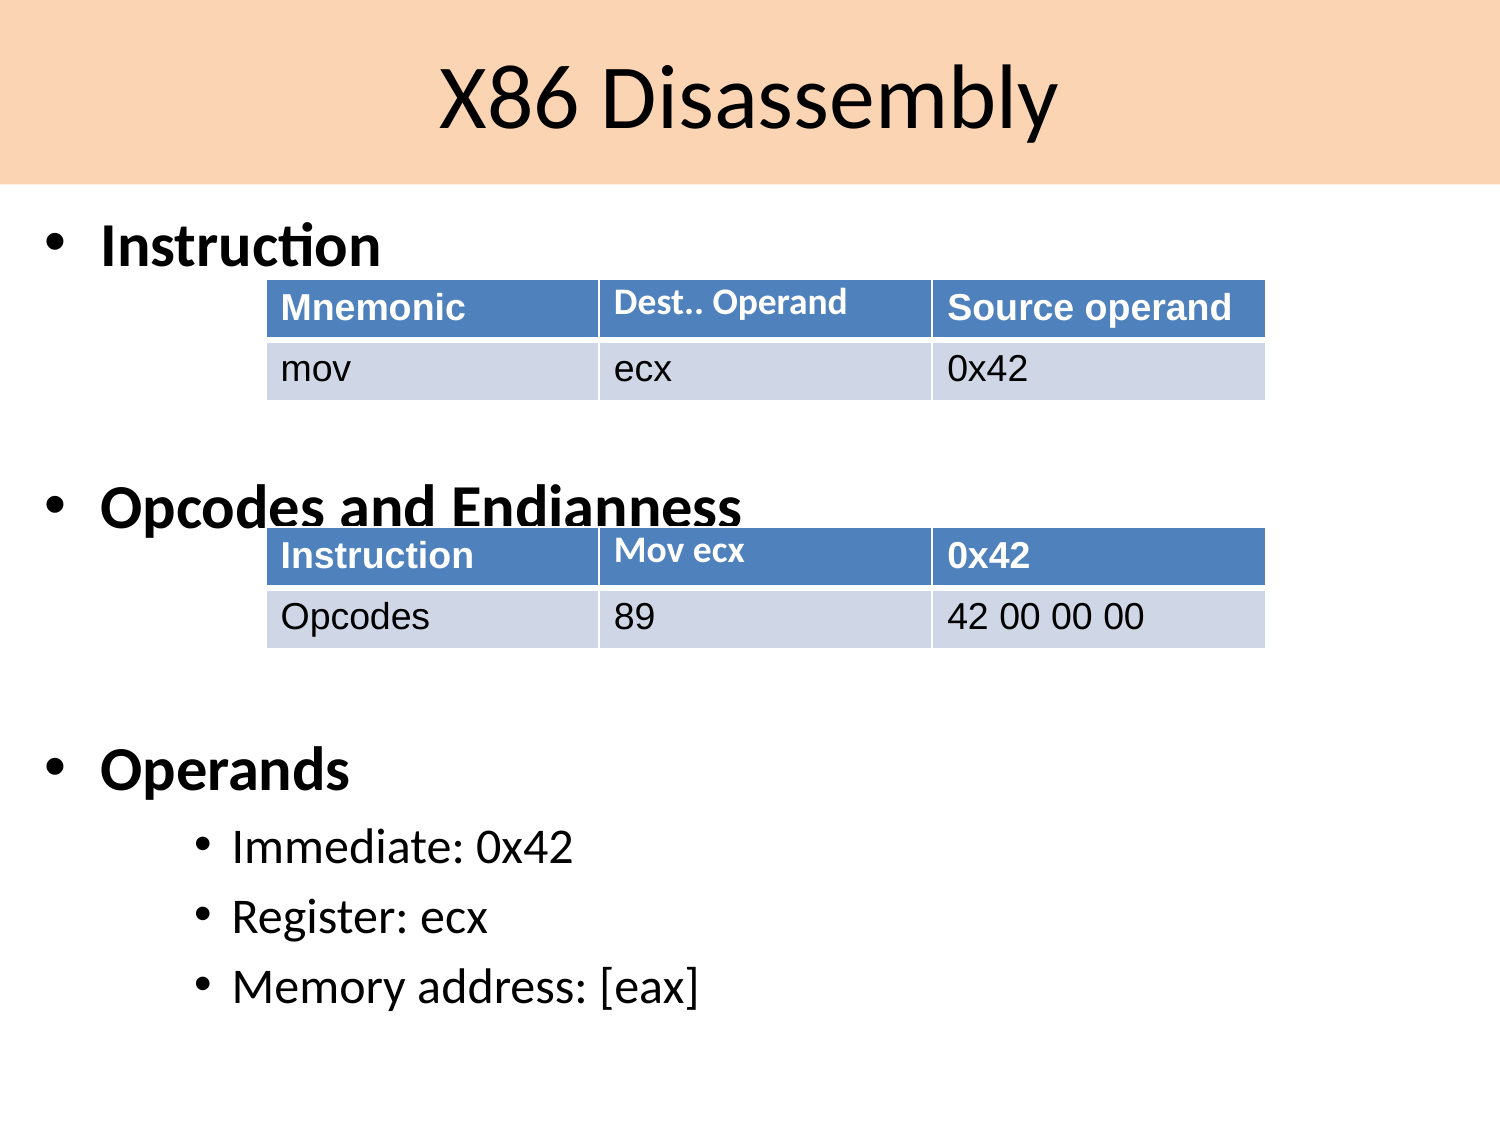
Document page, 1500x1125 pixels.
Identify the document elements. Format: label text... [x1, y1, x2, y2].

table_header Source operand [933, 280, 1265, 337]
table_cell mov [267, 343, 598, 400]
table_cell ecx [600, 343, 931, 400]
table_cell 42 00 00 00 [933, 591, 1265, 648]
table_cell 89 [600, 591, 931, 648]
table_header Mov ecx [600, 528, 931, 585]
text_box Instruction Opcodes and Endianness Operands Immediate: 0x42 Register: ecx Memory address: [eax] [29, 196, 1471, 1035]
table_header Dest.. Operand [600, 280, 931, 337]
table_header Mnemonic [267, 280, 598, 337]
table_header Instruction [267, 528, 598, 585]
text_box X86 Disassembly [0, 0, 1500, 185]
table_cell 0x42 [933, 343, 1265, 400]
table_cell Opcodes [267, 591, 598, 648]
table_header 0x42 [933, 528, 1265, 585]
